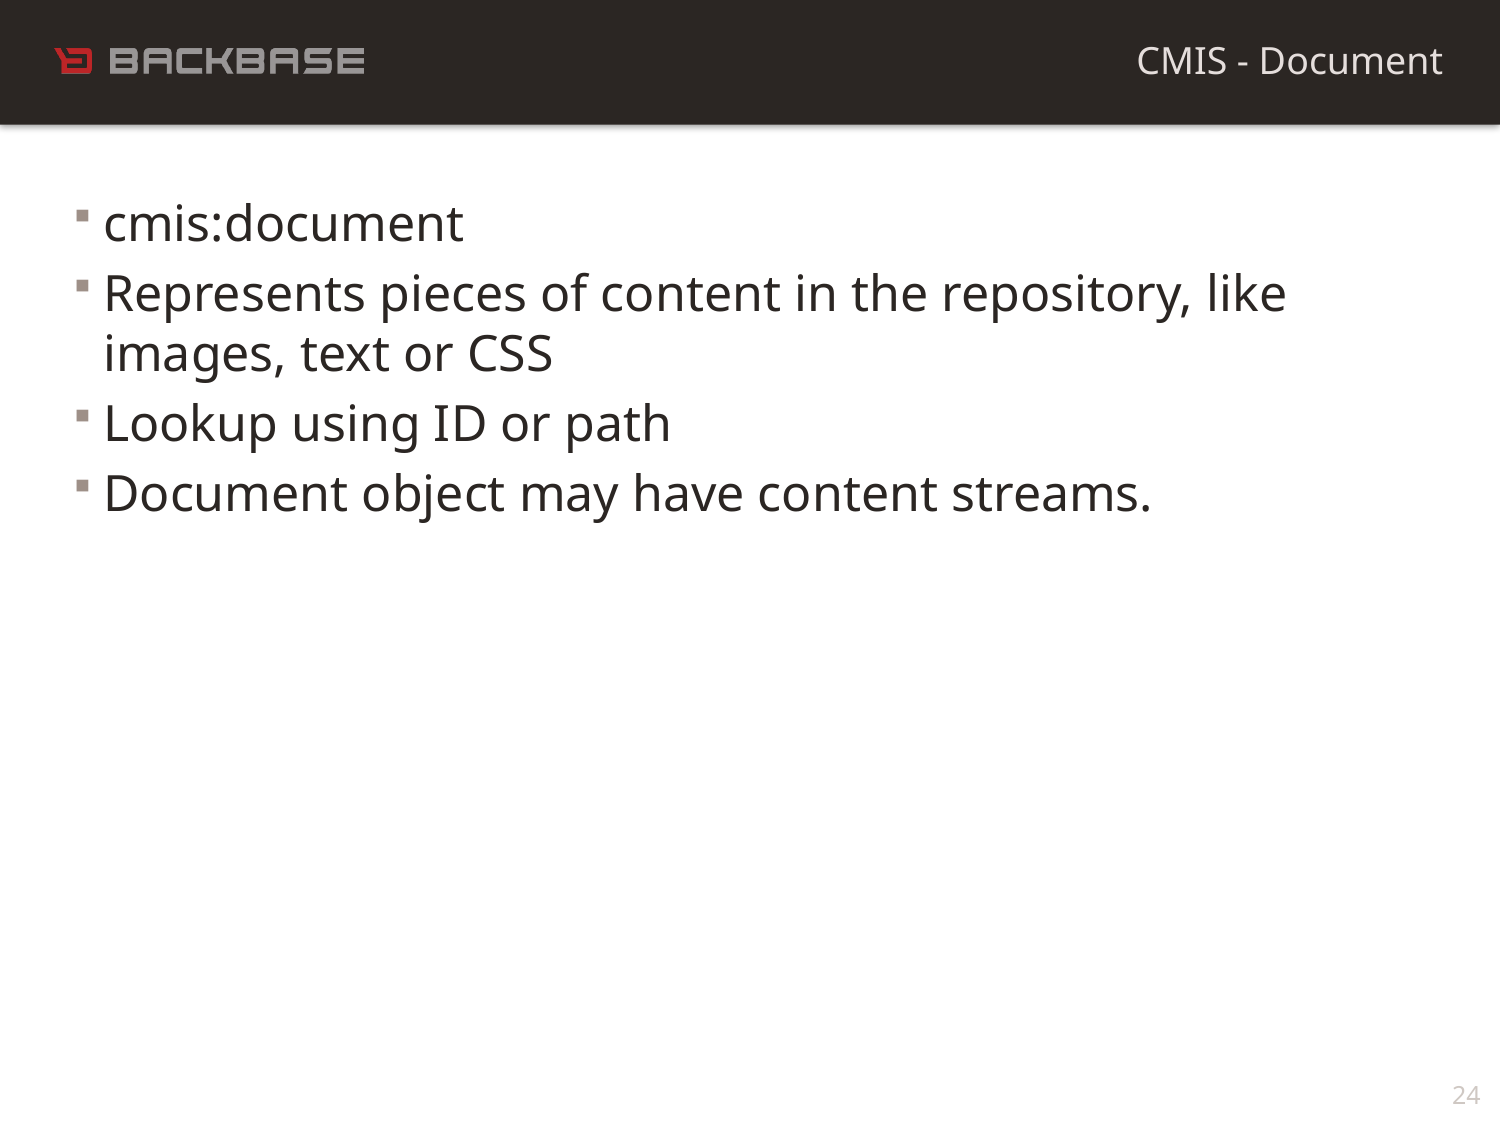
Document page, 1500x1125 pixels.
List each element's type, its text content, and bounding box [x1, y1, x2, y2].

slide_number 24 [1221, 1076, 1496, 1118]
list cmis:document Represents pieces of content in the repository, like images, text or CSS Lookup using ID or path Document object may have content streams. [58, 183, 1443, 1068]
list CMIS - Document [431, 29, 1459, 91]
picture [54, 48, 364, 74]
